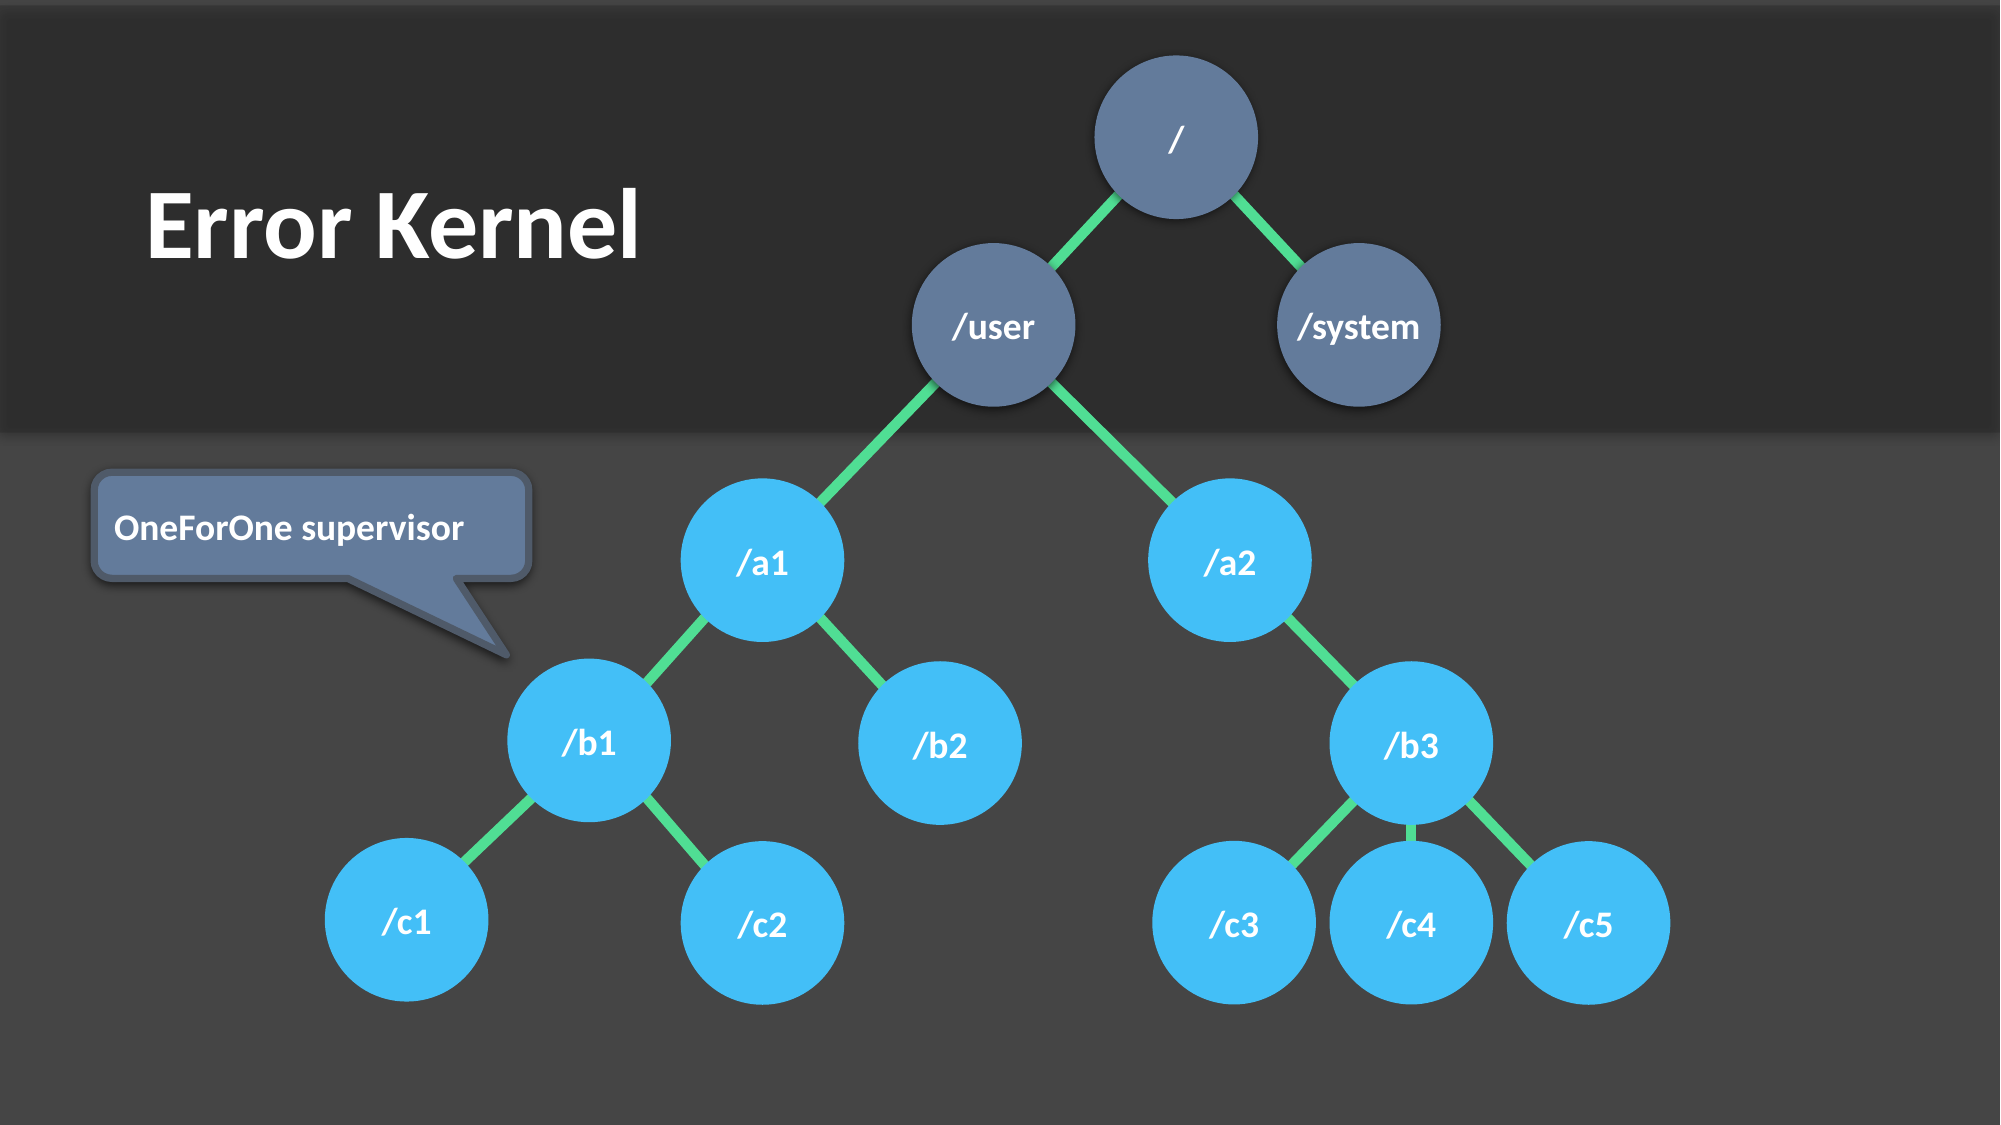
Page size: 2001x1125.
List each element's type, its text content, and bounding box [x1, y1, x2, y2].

text_box /c2 [679, 840, 846, 1006]
text_box /b1 [506, 657, 673, 824]
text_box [646, 618, 705, 683]
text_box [646, 798, 705, 866]
text_box /c1 [323, 836, 490, 1003]
text_box OneForOne supervisor [94, 472, 529, 655]
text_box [1234, 195, 1302, 268]
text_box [1051, 382, 1173, 503]
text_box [820, 618, 883, 686]
text_box /system [1277, 243, 1441, 407]
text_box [820, 382, 936, 503]
text_box / [1094, 55, 1259, 220]
text_box /c3 [1151, 839, 1317, 1006]
text_box /c4 [1328, 839, 1495, 1006]
text_box Error Kernel [130, 151, 683, 286]
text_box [1291, 800, 1354, 865]
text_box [1051, 195, 1119, 268]
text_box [464, 798, 532, 862]
text_box /a1 [679, 477, 846, 644]
text_box /a2 [1147, 477, 1313, 644]
text_box /c5 [1505, 840, 1672, 1006]
text_box /user [911, 243, 1076, 407]
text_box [1469, 800, 1531, 866]
text_box /b2 [857, 660, 1023, 826]
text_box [1287, 618, 1354, 686]
text_box [0, 5, 2000, 433]
text_box /b3 [1328, 660, 1495, 826]
